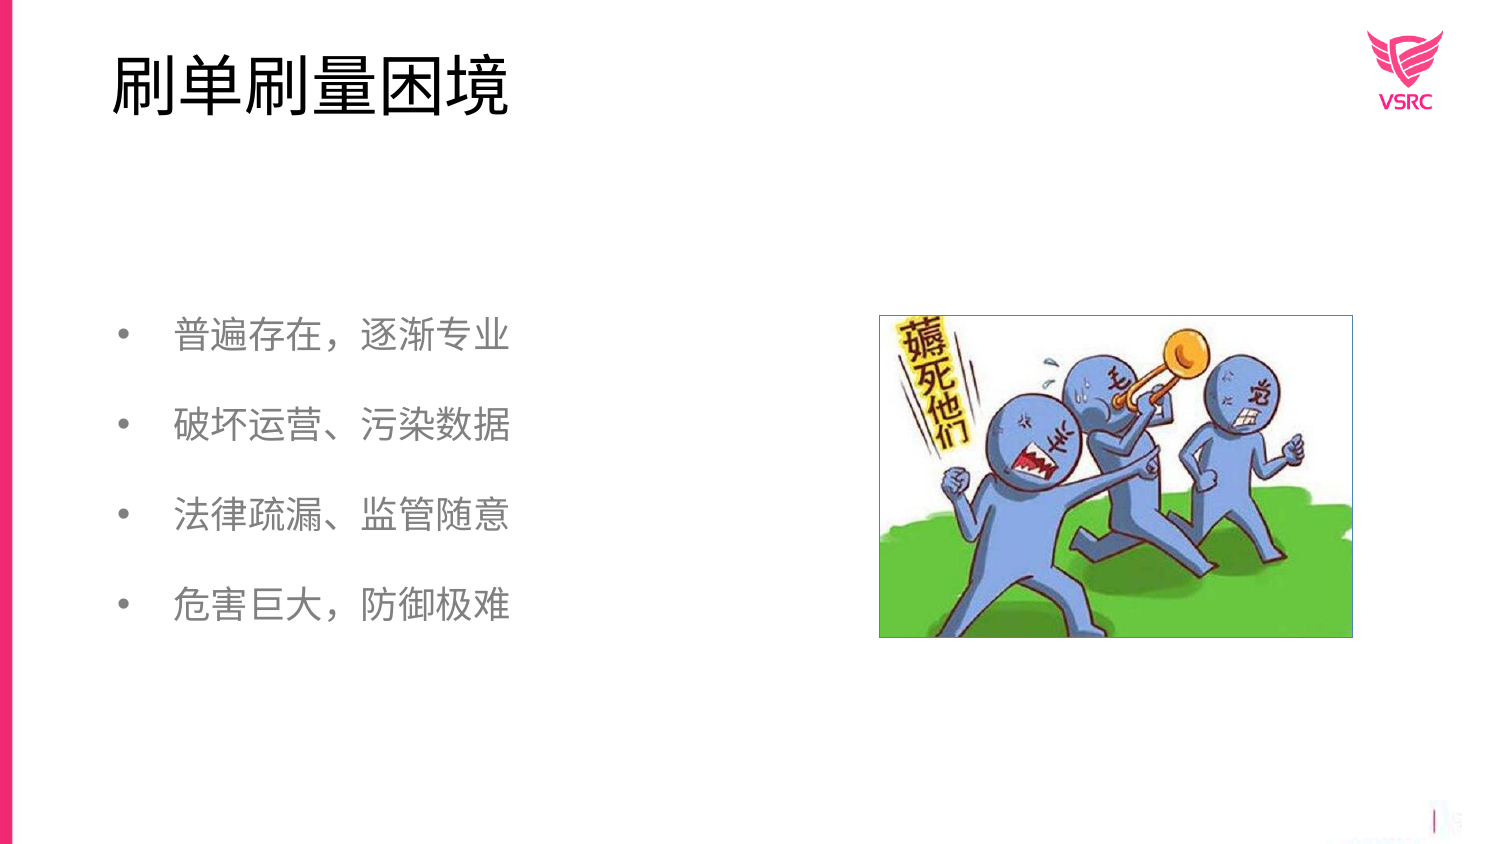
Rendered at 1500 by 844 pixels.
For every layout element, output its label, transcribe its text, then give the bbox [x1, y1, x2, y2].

text_box 普遍存在，逐渐专业 破坏运营、污染数据 法律疏漏、监管随意 危害巨大，防御极难 [102, 303, 575, 634]
picture [0, 0, 1500, 844]
text_box 刷单刷量困境 [96, 36, 859, 131]
